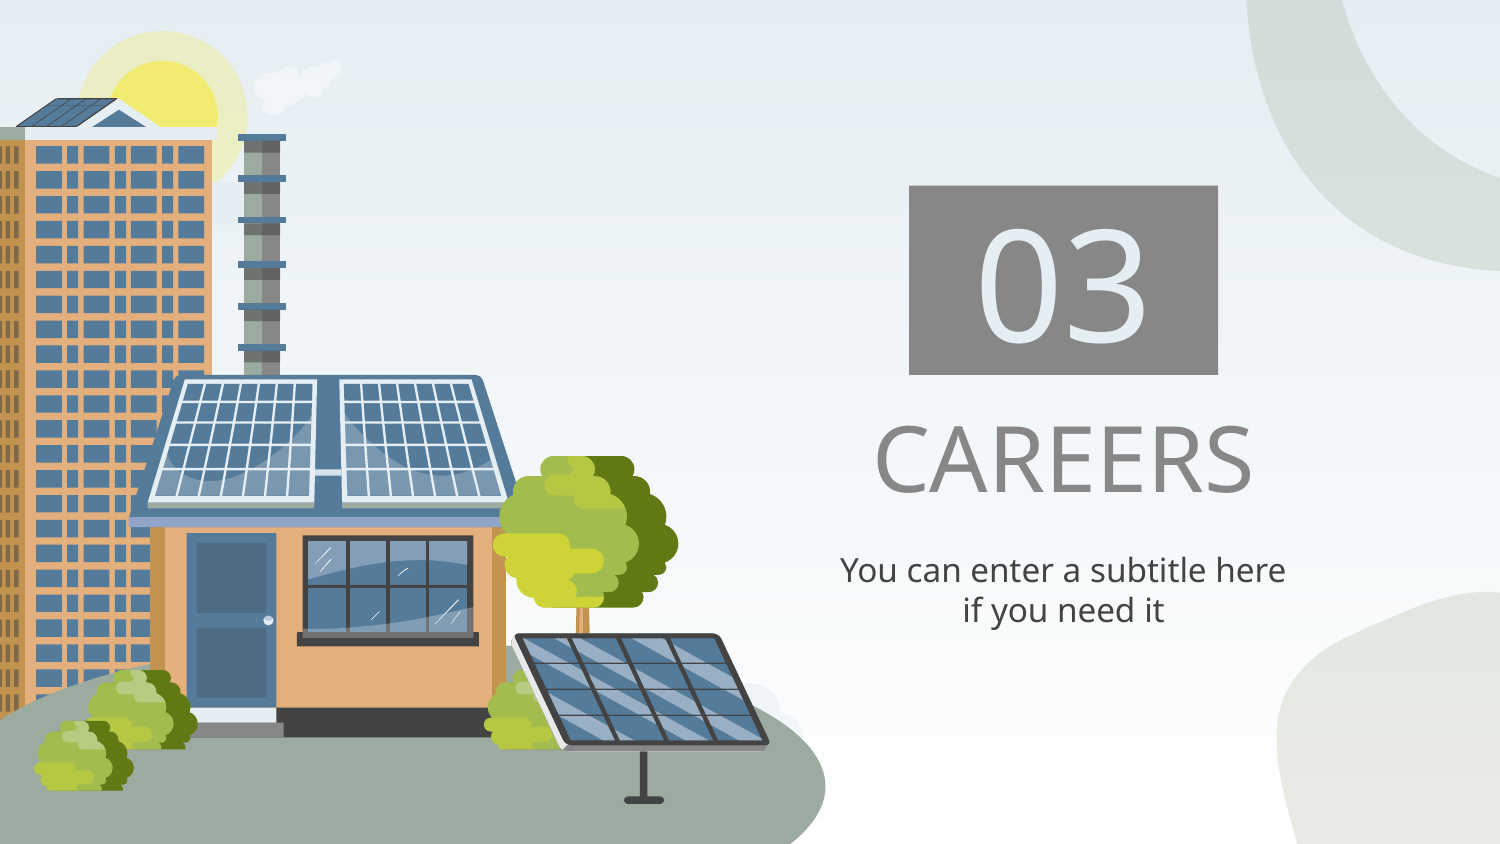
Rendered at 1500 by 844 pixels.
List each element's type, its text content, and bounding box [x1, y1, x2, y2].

subtitle You can enter a subtitle here if you need it [830, 534, 1317, 641]
title 03 [909, 185, 1219, 375]
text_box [0, 59, 826, 844]
title CAREERS [830, 383, 1317, 526]
